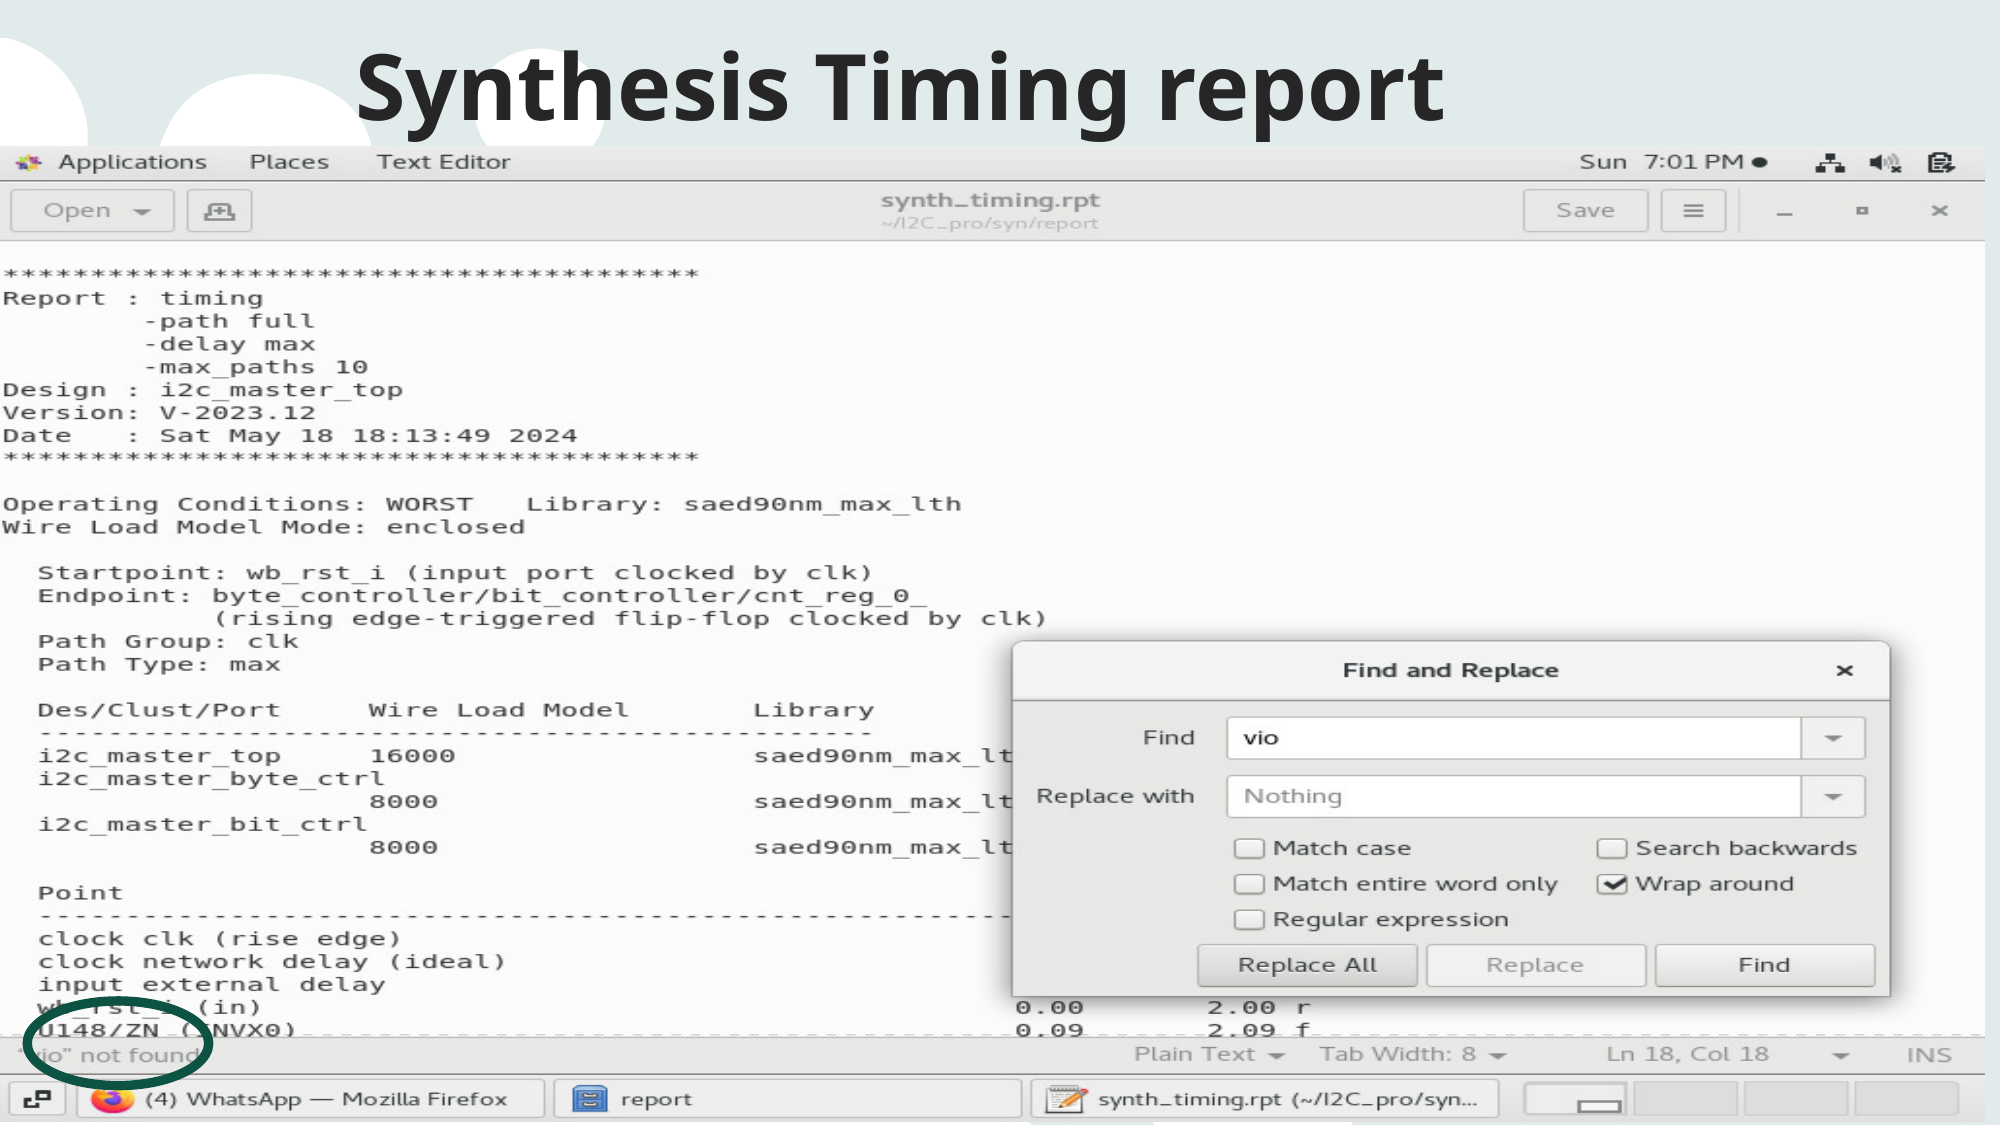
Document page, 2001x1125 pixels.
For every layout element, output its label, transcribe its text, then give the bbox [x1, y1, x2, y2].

picture [0, 146, 1985, 1122]
title Synthesis Timing report [0, 0, 1801, 146]
